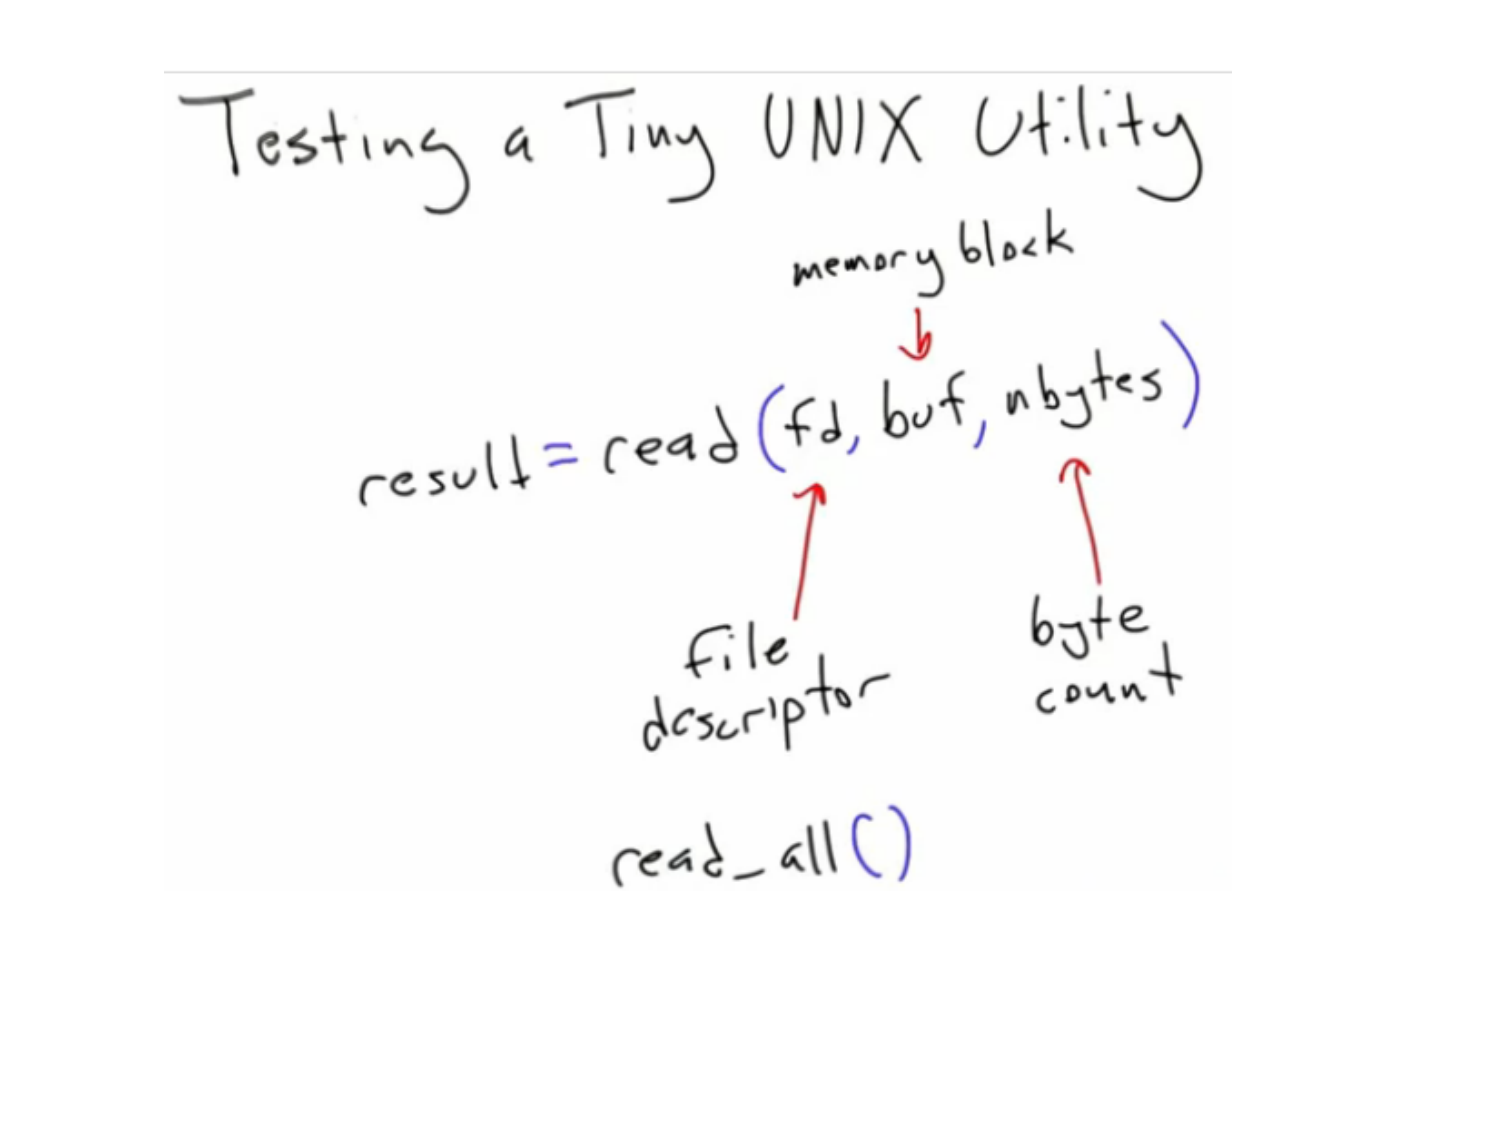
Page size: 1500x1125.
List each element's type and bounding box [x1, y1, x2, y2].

picture [163, 70, 1232, 891]
